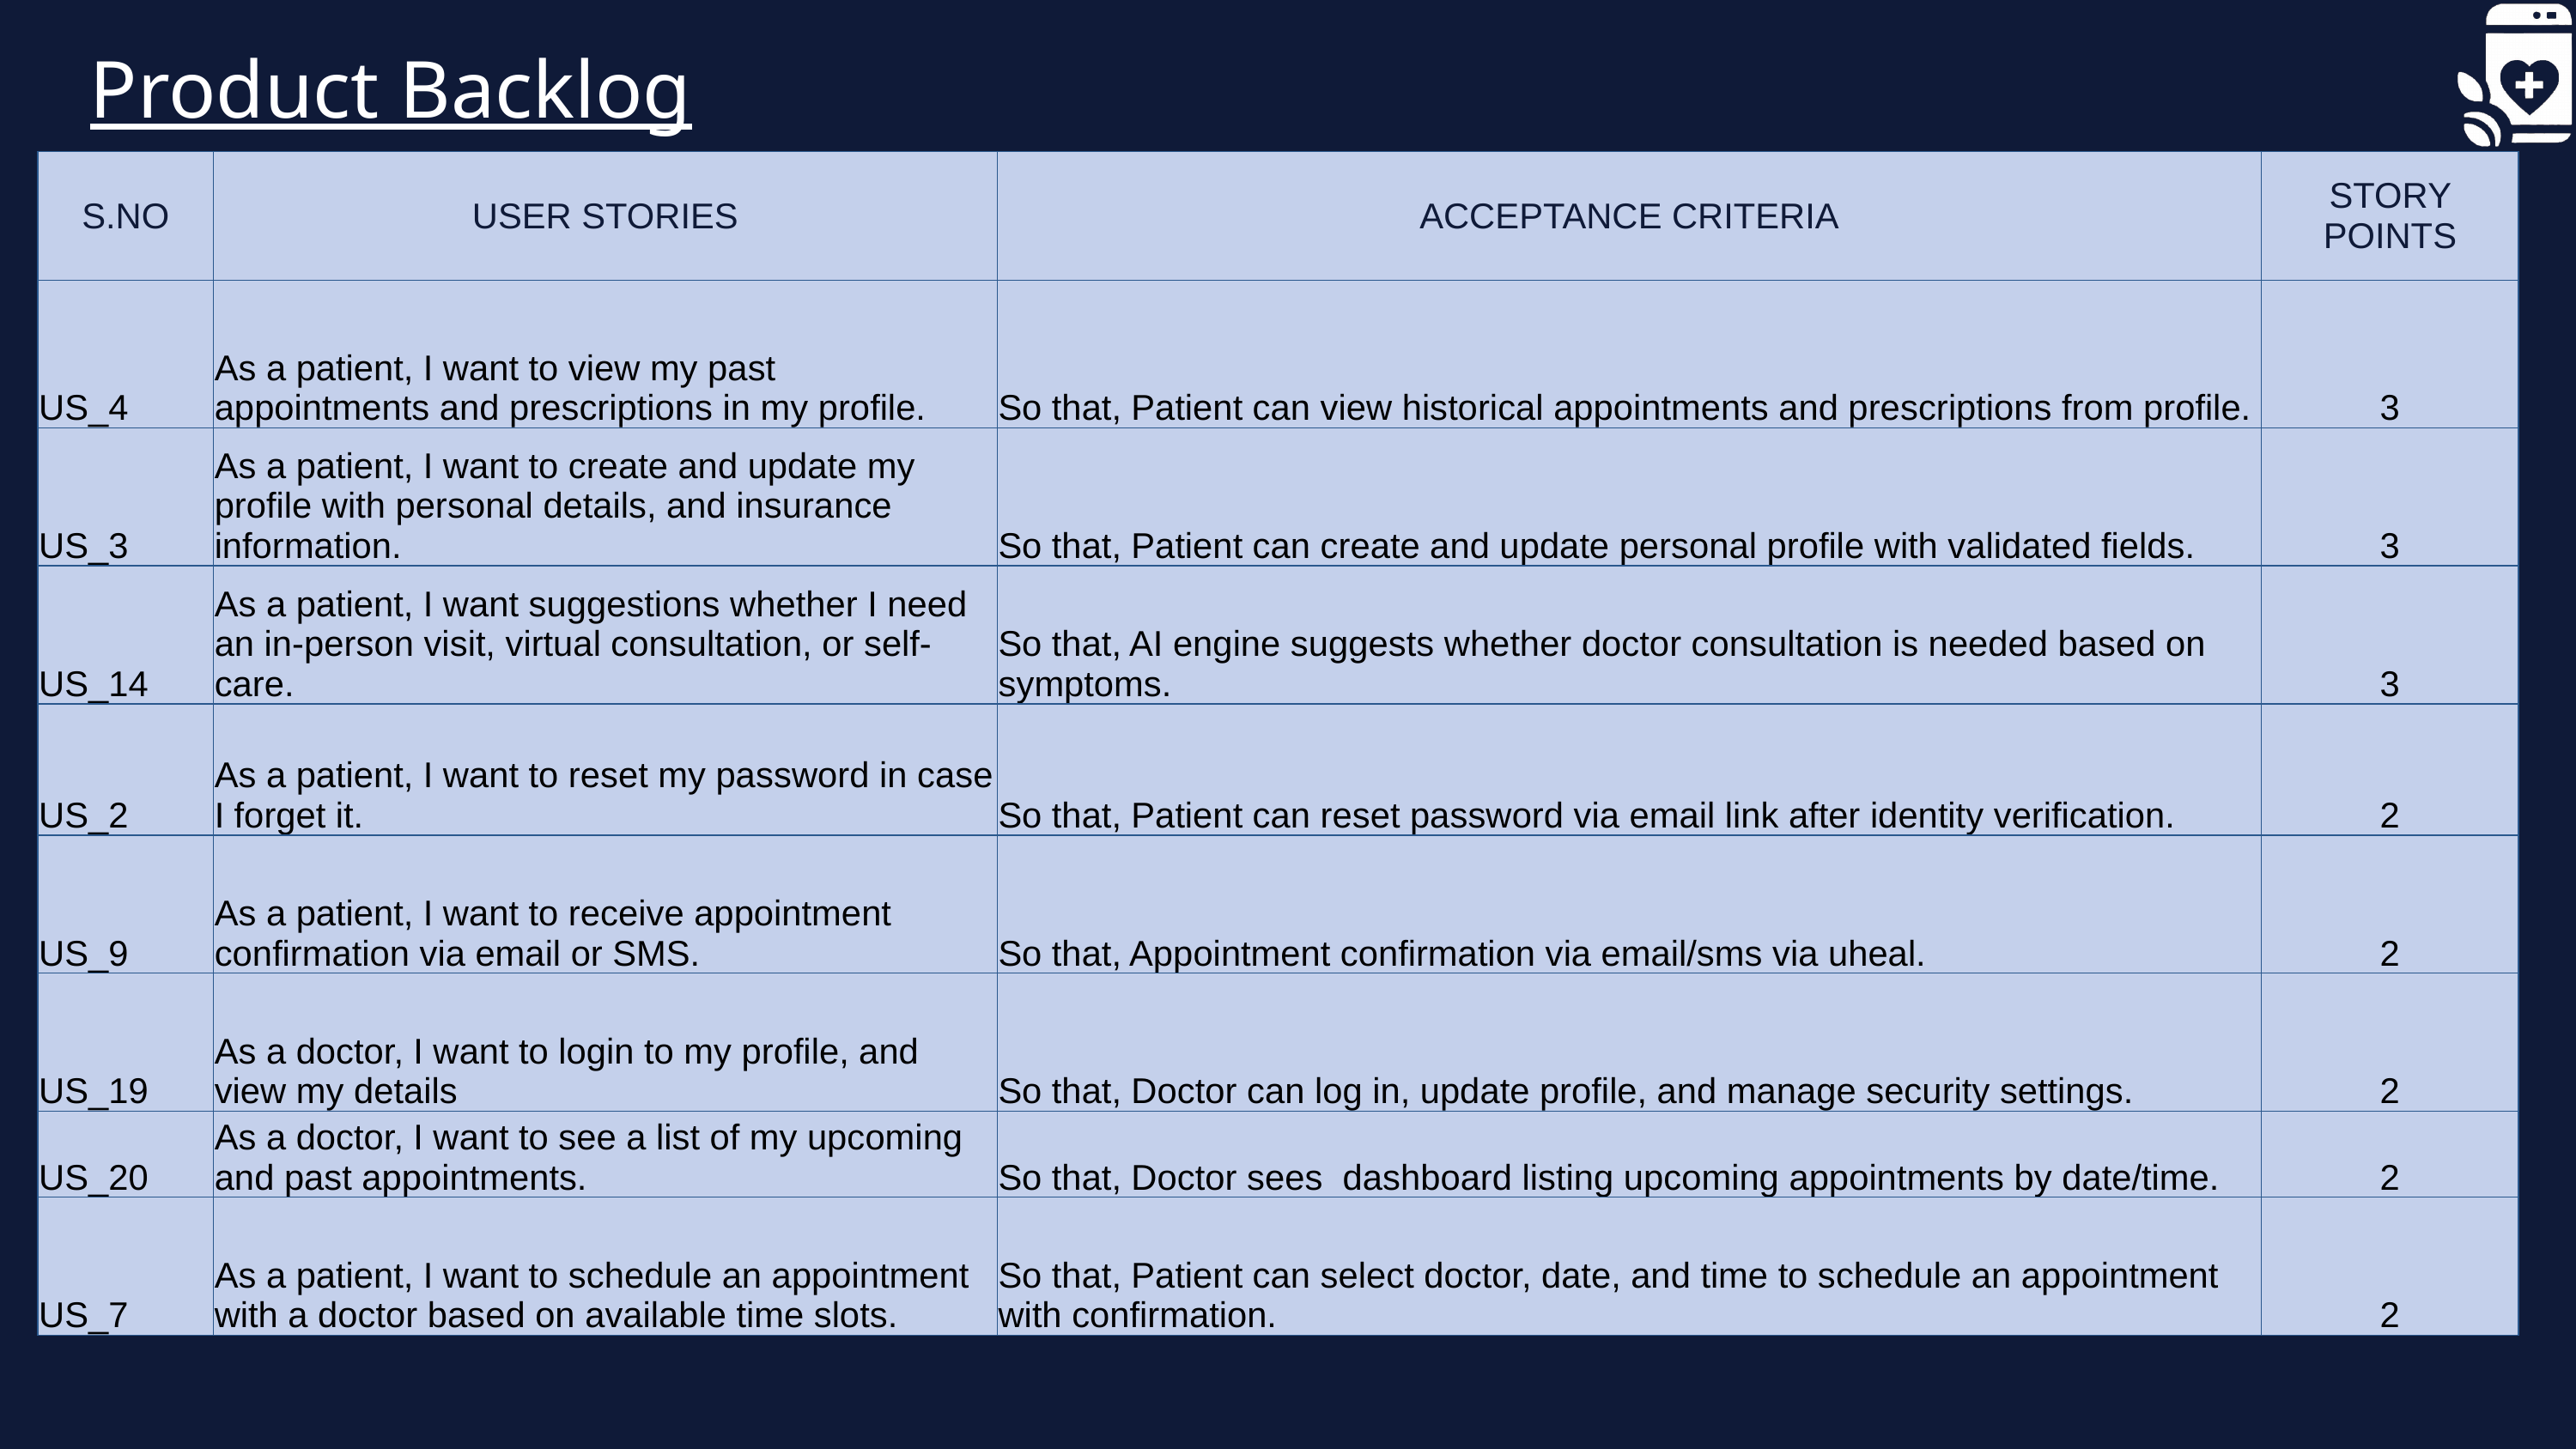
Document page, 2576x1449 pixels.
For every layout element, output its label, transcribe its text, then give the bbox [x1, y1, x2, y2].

table_cell US_9 [39, 836, 213, 973]
table_header USER STORIES [214, 152, 997, 280]
table_header S.NO [39, 152, 213, 280]
table_cell US_2 [39, 705, 213, 834]
table_cell 3 [2262, 567, 2518, 703]
table_cell As a doctor, I want to see a list of my upcoming and past appointments. [214, 1112, 997, 1197]
table_cell US_4 [39, 281, 213, 427]
table_cell So that, AI engine suggests whether doctor consultation is needed based on symptoms. [998, 567, 2261, 703]
table_cell US_14 [39, 567, 213, 703]
table_cell 3 [2262, 281, 2518, 427]
table_header ACCEPTANCE CRITERIA [998, 152, 2261, 280]
table_cell US_20 [39, 1112, 213, 1197]
table_cell US_7 [39, 1197, 213, 1335]
table_cell As a patient, I want to view my past appointments and prescriptions in my profile. [214, 281, 997, 427]
table_cell So that, Doctor can log in, update profile, and manage security settings. [998, 973, 2261, 1111]
table_cell So that, Patient can view historical appointments and prescriptions from profile. [998, 281, 2261, 427]
title Product Backlog [0, 0, 782, 191]
table_cell So that, Appointment confirmation via email/sms via uheal. [998, 836, 2261, 973]
picture [2439, 0, 2576, 167]
table_cell So that, Doctor sees dashboard listing upcoming appointments by date/time. [998, 1112, 2261, 1197]
table_cell As a patient, I want to reset my password in case I forget it. [214, 705, 997, 834]
table_cell As a doctor, I want to login to my profile, and view my details [214, 973, 997, 1111]
table_cell So that, Patient can create and update personal profile with validated fields. [998, 428, 2261, 565]
table_header STORY POINTS [2262, 152, 2518, 280]
table_cell So that, Patient can reset password via email link after identity verification. [998, 705, 2261, 834]
table_cell 2 [2262, 1112, 2518, 1197]
table_cell As a patient, I want suggestions whether I need an in-person visit, virtual consultation, or self-care. [214, 567, 997, 703]
table_cell So that, Patient can select doctor, date, and time to schedule an appointment with confirmation. [998, 1197, 2261, 1335]
table_cell 2 [2262, 836, 2518, 973]
table_cell US_3 [39, 428, 213, 565]
table_cell As a patient, I want to receive appointment confirmation via email or SMS. [214, 836, 997, 973]
table_cell 2 [2262, 973, 2518, 1111]
table_cell 2 [2262, 1197, 2518, 1335]
table_cell 3 [2262, 428, 2518, 565]
table_cell As a patient, I want to schedule an appointment with a doctor based on available time slots. [214, 1197, 997, 1335]
table_cell 2 [2262, 705, 2518, 834]
table_cell As a patient, I want to create and update my profile with personal details, and insurance information. [214, 428, 997, 565]
table_cell US_19 [39, 973, 213, 1111]
